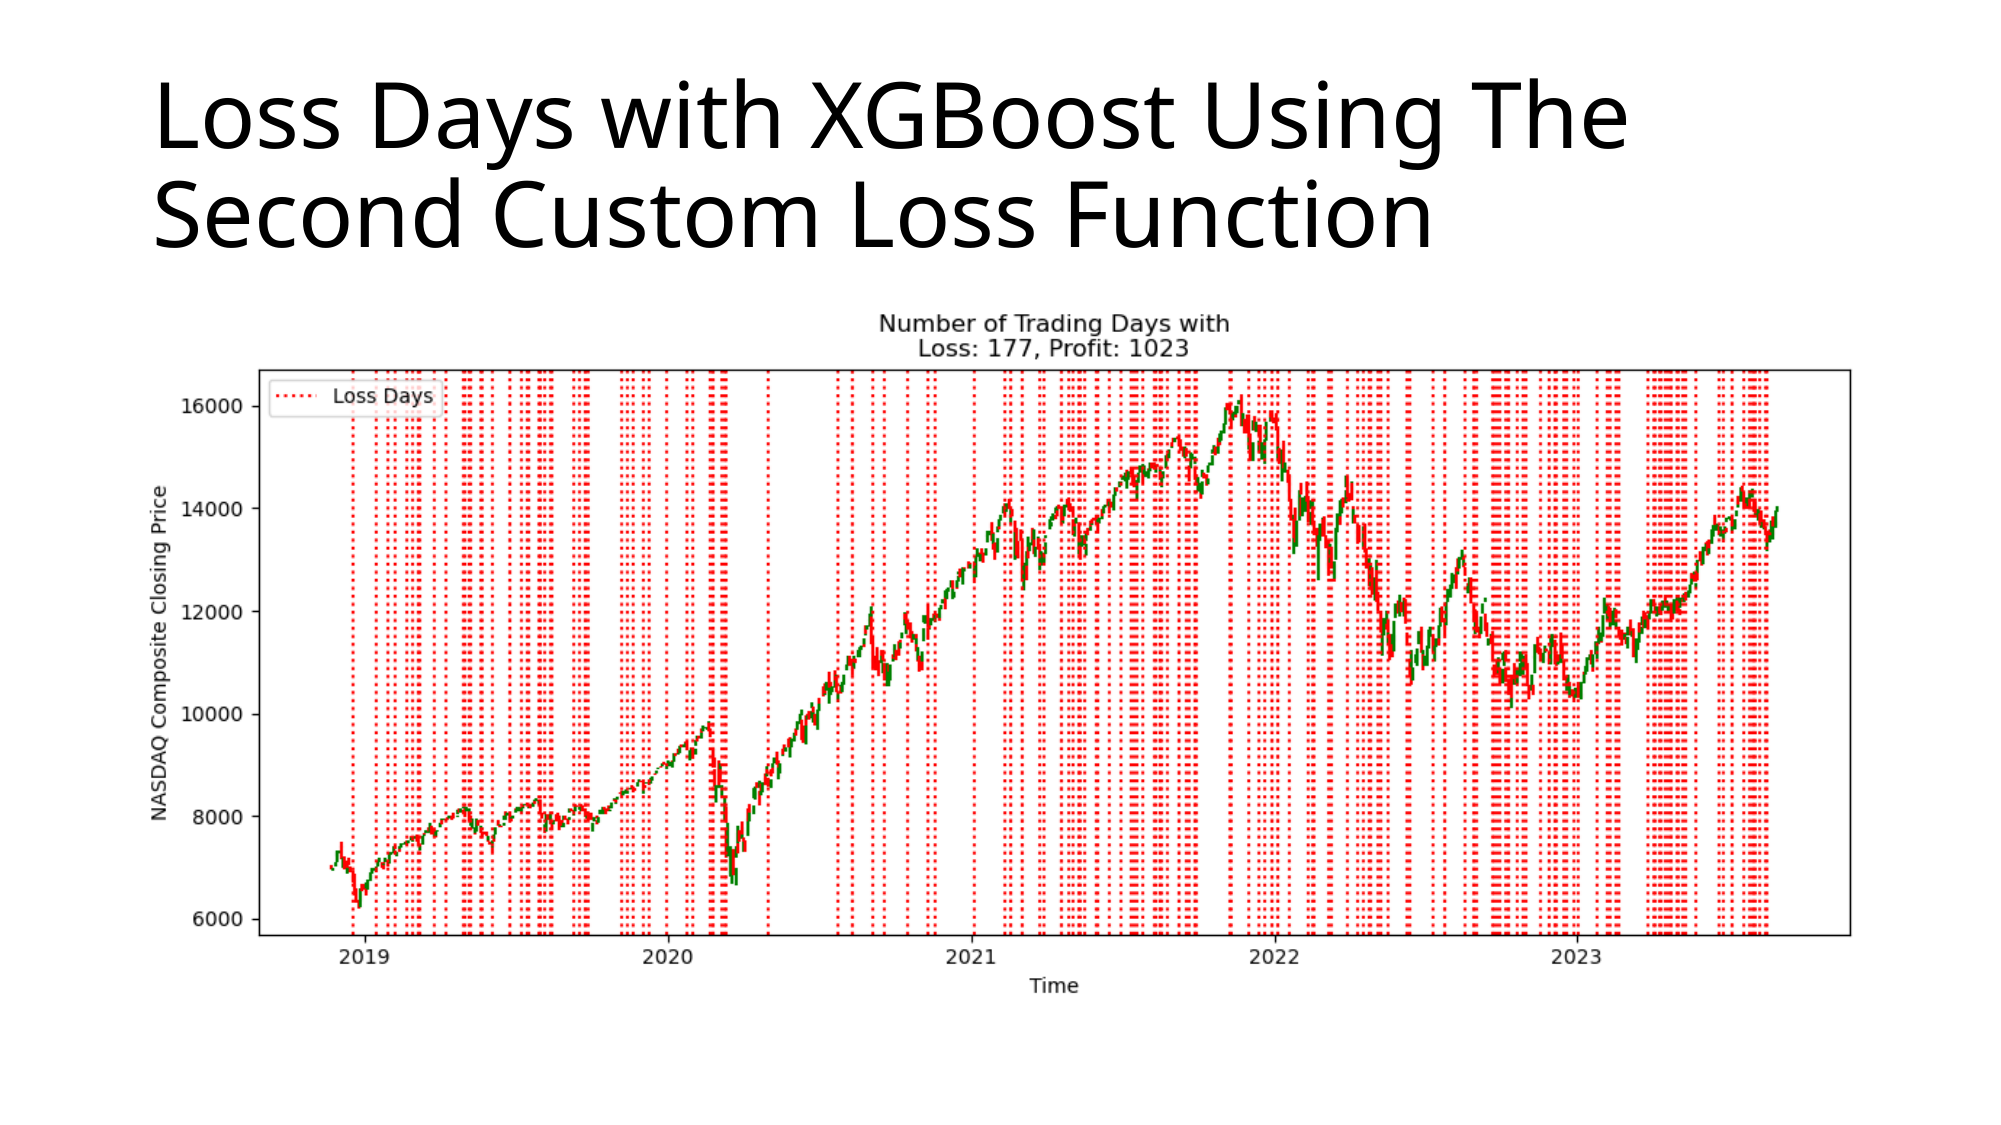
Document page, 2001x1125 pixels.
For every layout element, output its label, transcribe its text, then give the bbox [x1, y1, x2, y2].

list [137, 300, 1863, 1012]
title Loss Days with XGBoost Using The Second Custom Loss Function [137, 59, 1863, 278]
